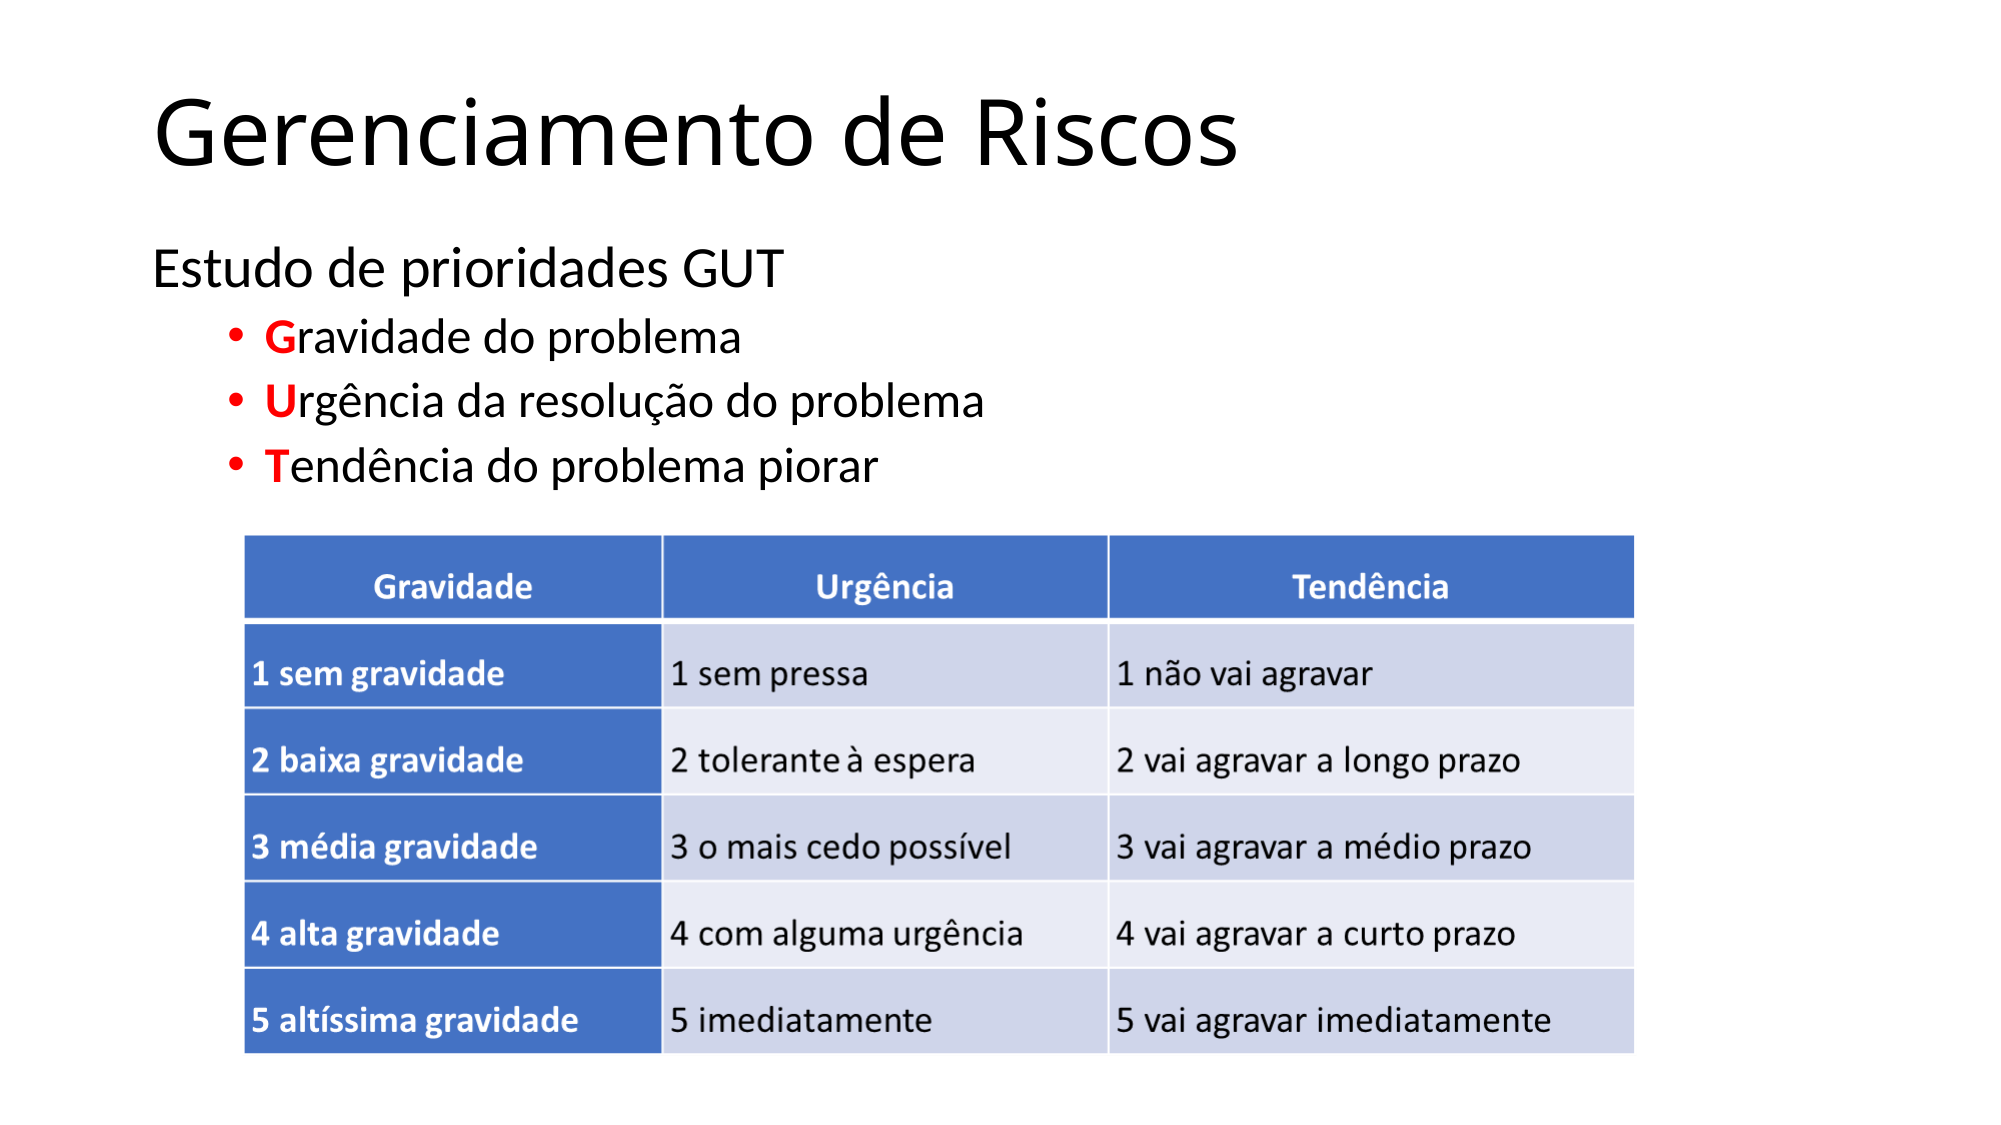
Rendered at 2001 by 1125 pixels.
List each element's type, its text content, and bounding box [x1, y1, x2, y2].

list Estudo de prioridades GUT Gravidade do problema Urgência da resolução do problema Tendência do problema piorar [137, 229, 1863, 1014]
picture [242, 533, 1640, 1065]
title Gerenciamento de Riscos [137, 59, 1863, 212]
